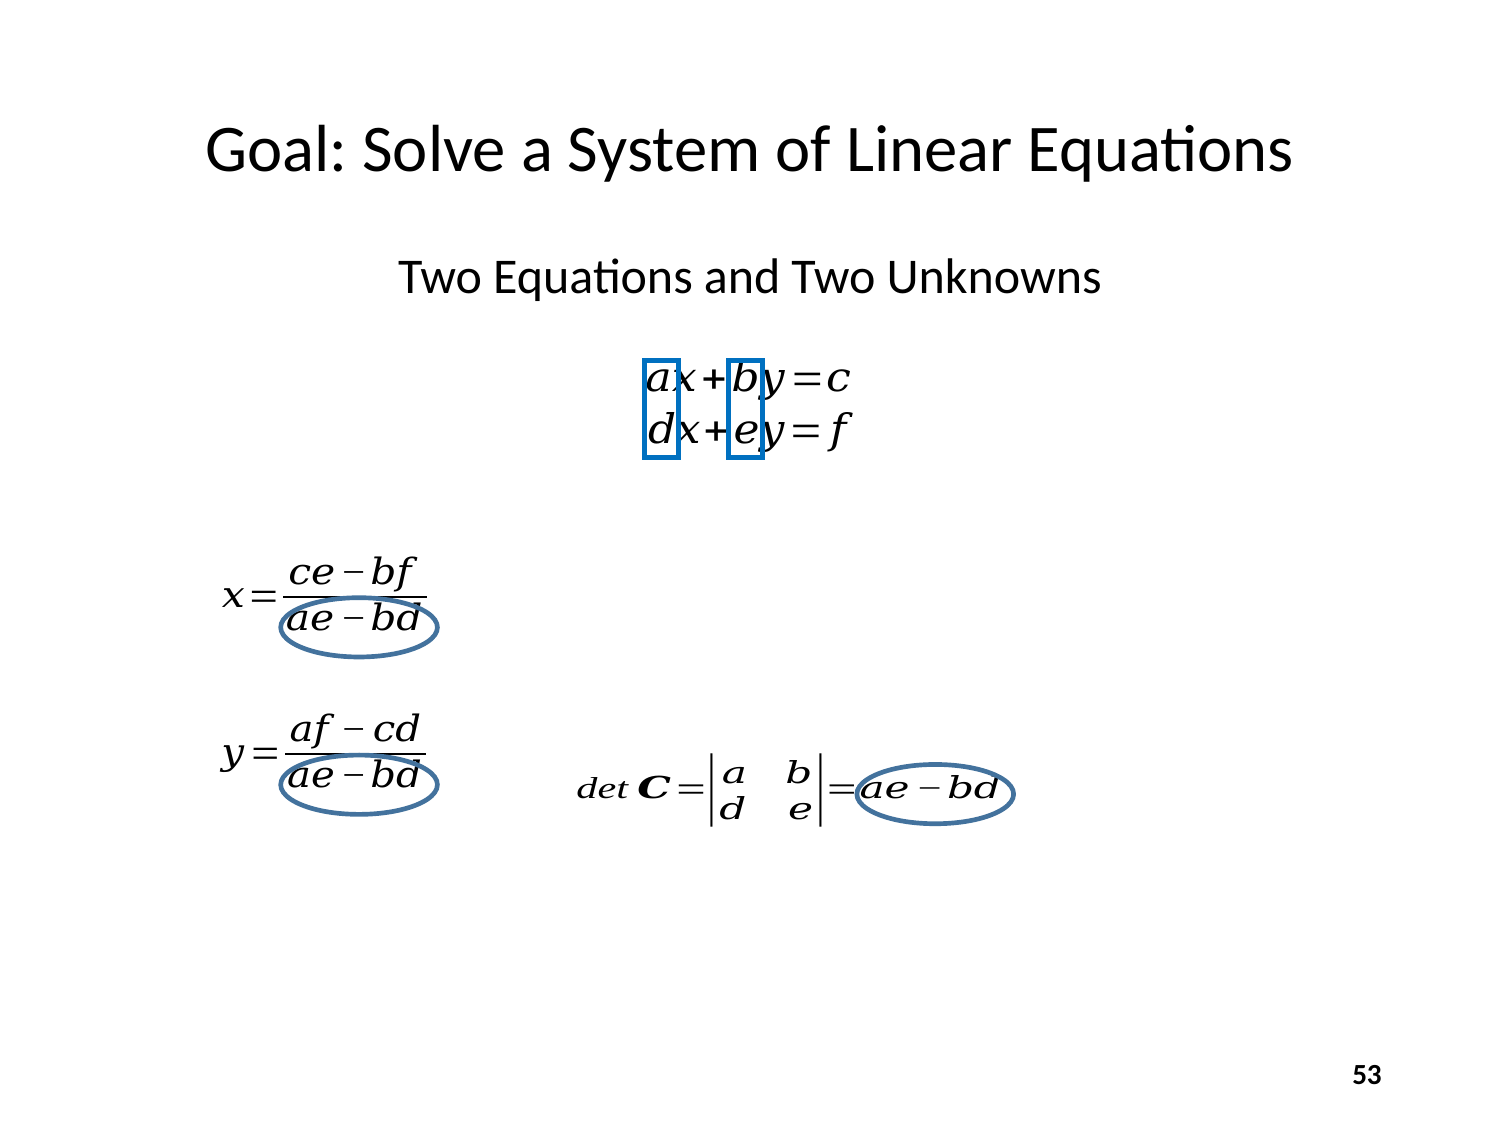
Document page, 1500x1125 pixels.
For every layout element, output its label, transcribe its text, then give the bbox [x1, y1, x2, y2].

slide_number 53 [1059, 1042, 1397, 1103]
text_box [286, 770, 439, 816]
text_box [727, 453, 764, 459]
title Goal: Solve a System of Linear Equations [103, 59, 1397, 241]
text_box [429, 612, 439, 642]
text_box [645, 356, 855, 453]
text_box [219, 552, 429, 797]
text_box Two Equations and Two Unknowns [346, 236, 1154, 311]
text_box [855, 763, 1015, 825]
text_box [643, 360, 680, 459]
